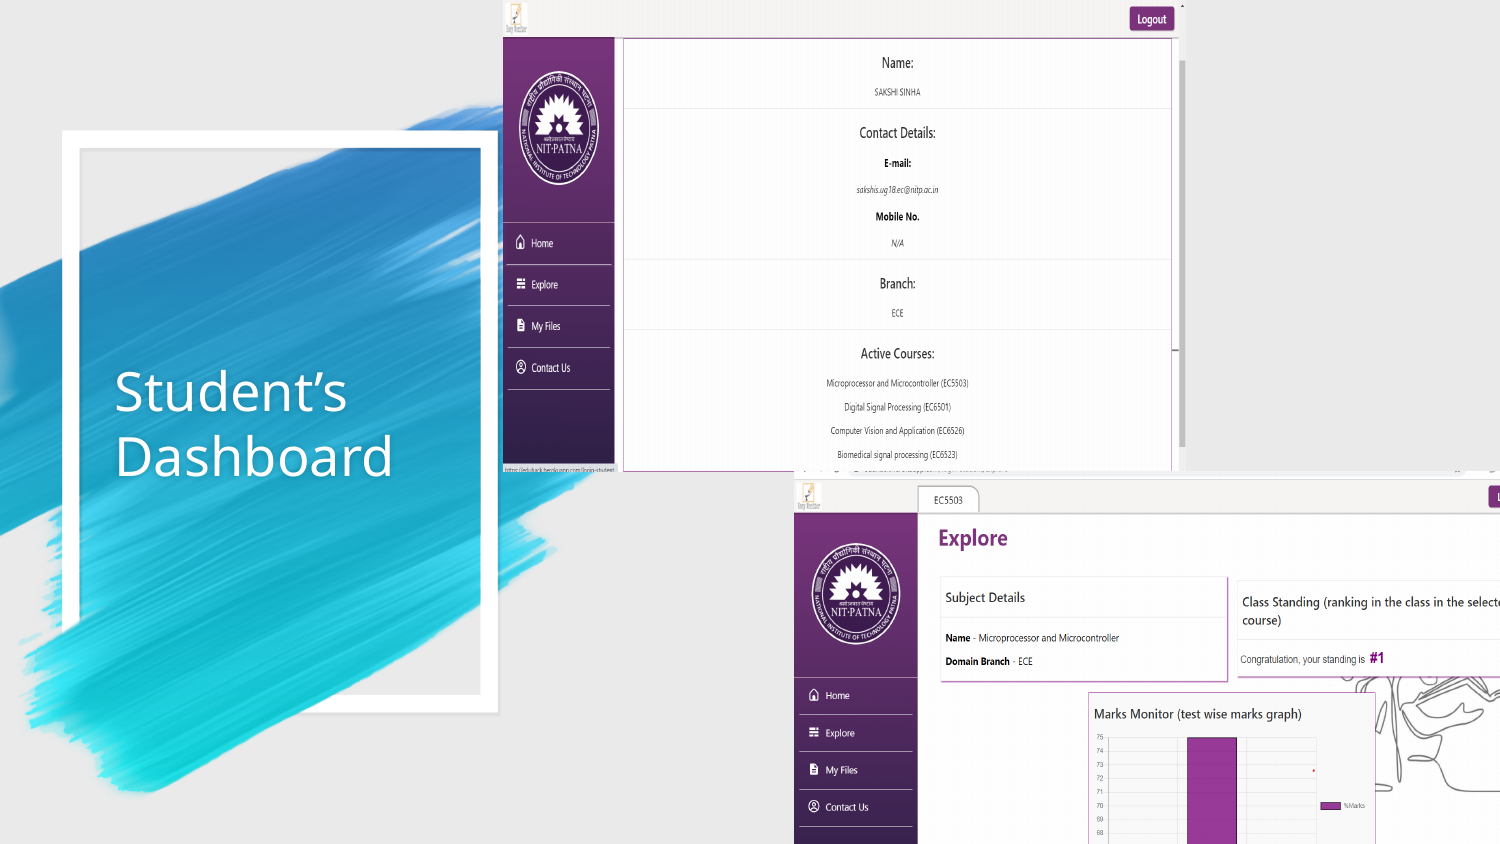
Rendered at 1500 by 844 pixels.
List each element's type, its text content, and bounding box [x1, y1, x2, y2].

title Student’s Dashboard [114, 149, 447, 696]
picture [0, 0, 1500, 844]
